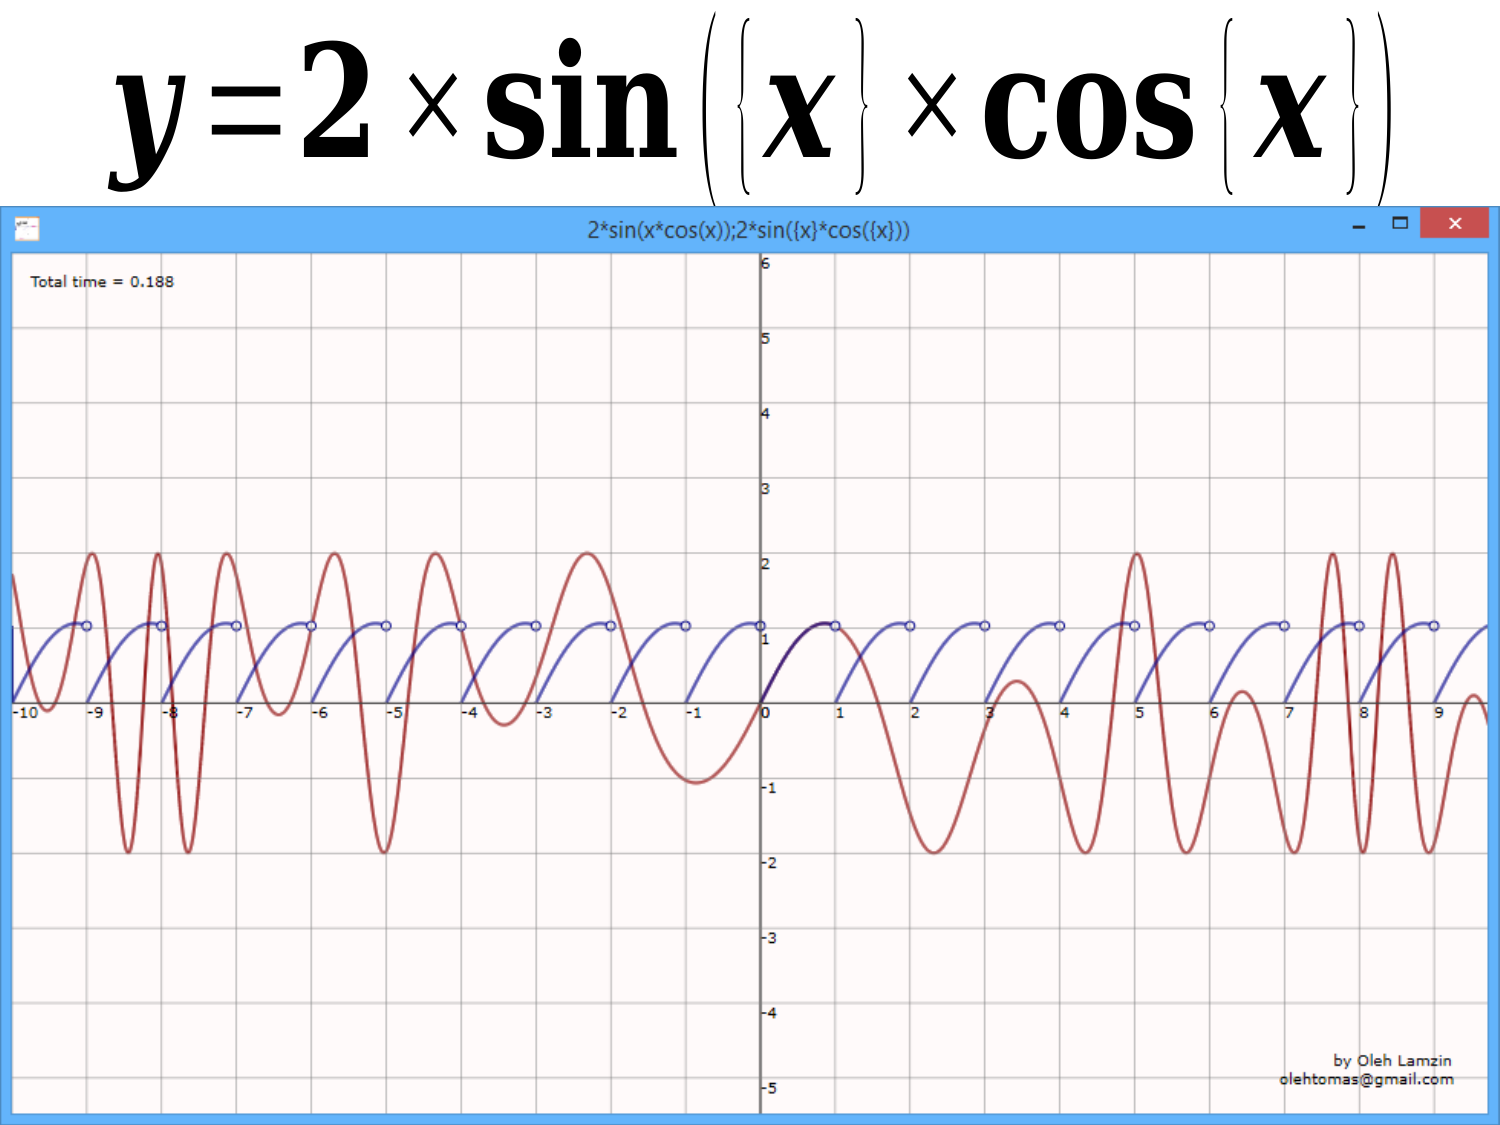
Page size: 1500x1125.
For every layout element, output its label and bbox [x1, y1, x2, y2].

picture [0, 206, 1500, 1125]
